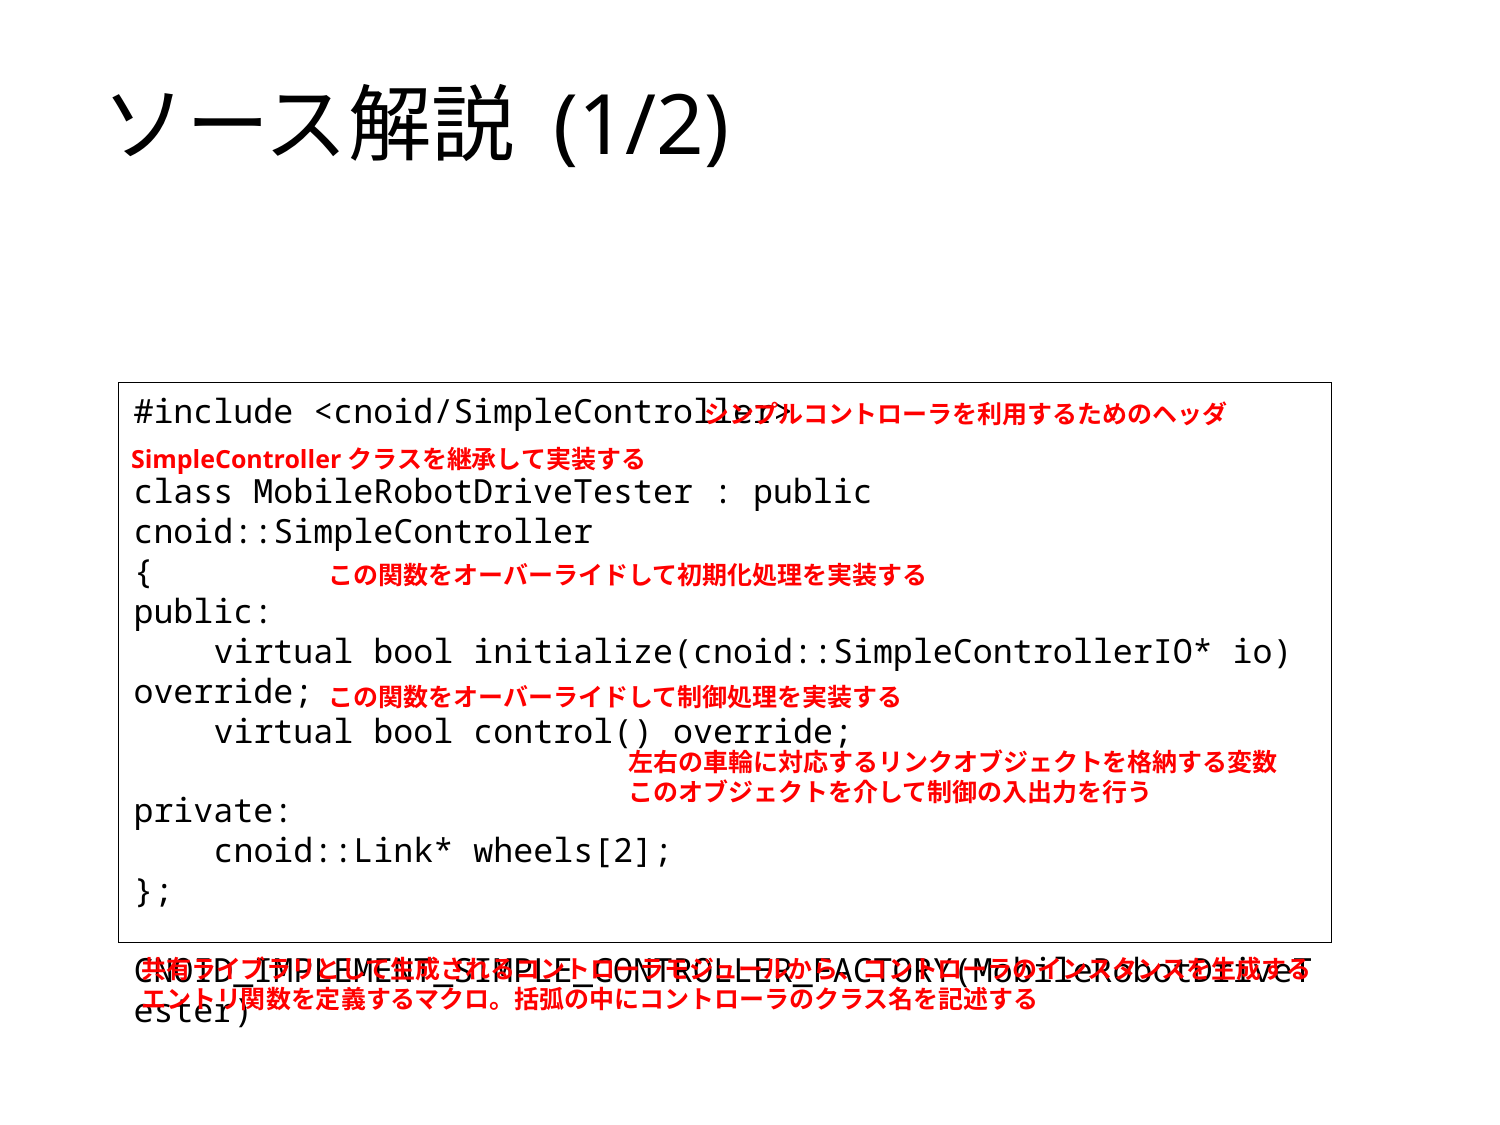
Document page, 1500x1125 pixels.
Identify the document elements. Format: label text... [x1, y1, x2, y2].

text_box この関数をオーバーライドして初期化処理を実装する [314, 552, 943, 597]
text_box シンプルコントローラを利用するためのヘッダ [689, 390, 1243, 436]
text_box 左右の車輪に対応するリンクオブジェクトを格納する変数 このオブジェクトを介して制御の入出力を行う [613, 739, 1294, 815]
text_box 共有ライブラリとして生成されるコントローラモジュールから、コントローラのインスタンスを生成する エントリ関数を定義するマクロ。括弧の中にコントローラのクラス名を記述する [126, 946, 1328, 1021]
text_box #include <cnoid/SimpleController> class MobileRobotDriveTester : public cnoid::SimpleController { public: virtual bool initialize(cnoid::SimpleControllerIO* io) override; virtual bool control() override; private: cnoid::Link* wheels[2]; }; CNOID_IMPLEMENT_SIMPLE_CONTROLLER_FACTORY(MobileRobotDriveTester) [118, 382, 1332, 943]
text_box この関数をオーバーライドして制御処理を実装する [314, 674, 918, 720]
text_box SimpleControllerクラスを継承して実装する [116, 436, 662, 481]
title ソース解説 (1/2) [87, 18, 1413, 236]
